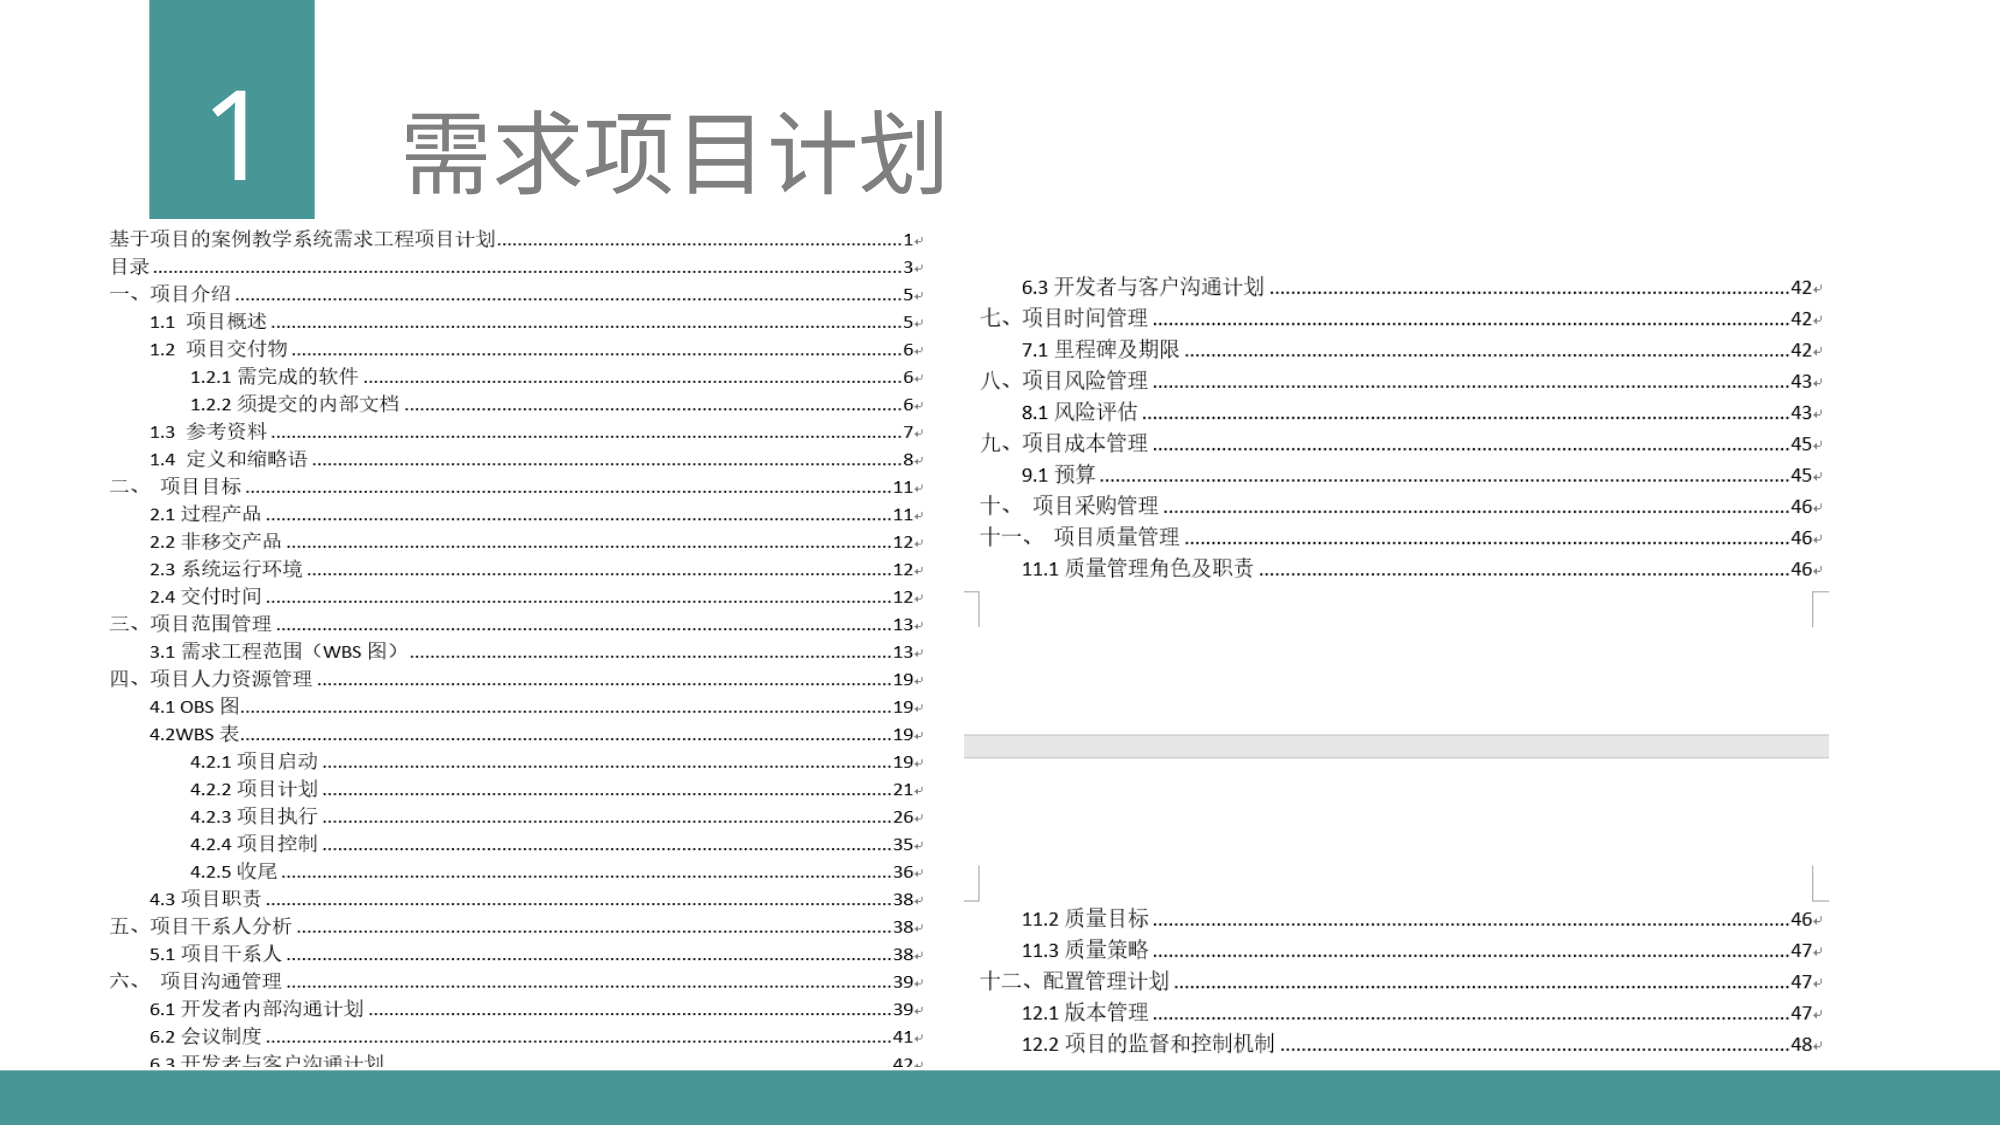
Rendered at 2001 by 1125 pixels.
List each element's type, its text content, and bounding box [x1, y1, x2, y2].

picture [95, 219, 961, 1067]
picture [964, 270, 1829, 1064]
text_box 1 [154, 48, 320, 213]
text_box 需求项目计划 [385, 88, 1426, 214]
text_box [149, 0, 315, 217]
text_box [0, 1070, 2000, 1125]
